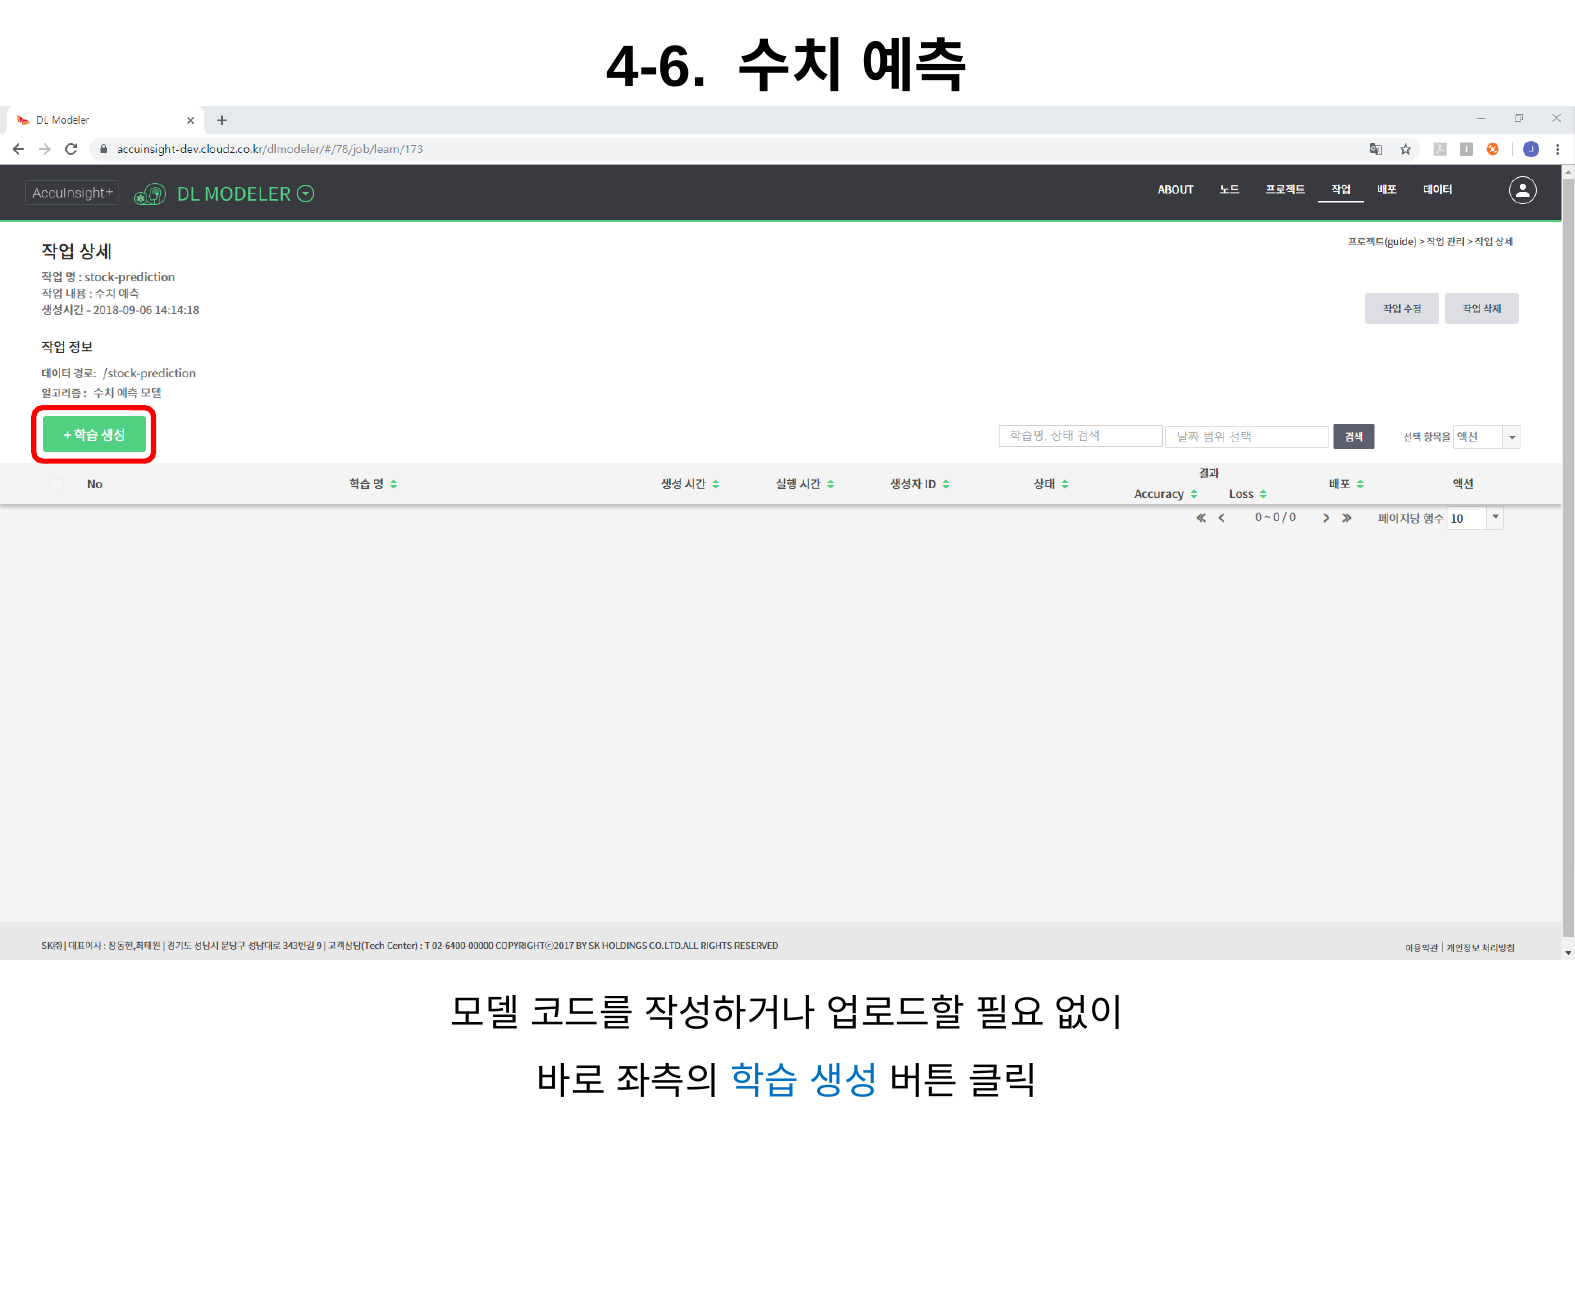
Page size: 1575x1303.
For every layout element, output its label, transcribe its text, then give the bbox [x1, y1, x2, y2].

text_box 모델 코드를 작성하거나 업로드할 필요 없이 바로 좌측의 학습 생성 버튼 클릭 [0, 960, 1575, 1109]
text_box 4-6. 수치 예측 [0, 20, 1575, 106]
picture [0, 106, 1575, 960]
